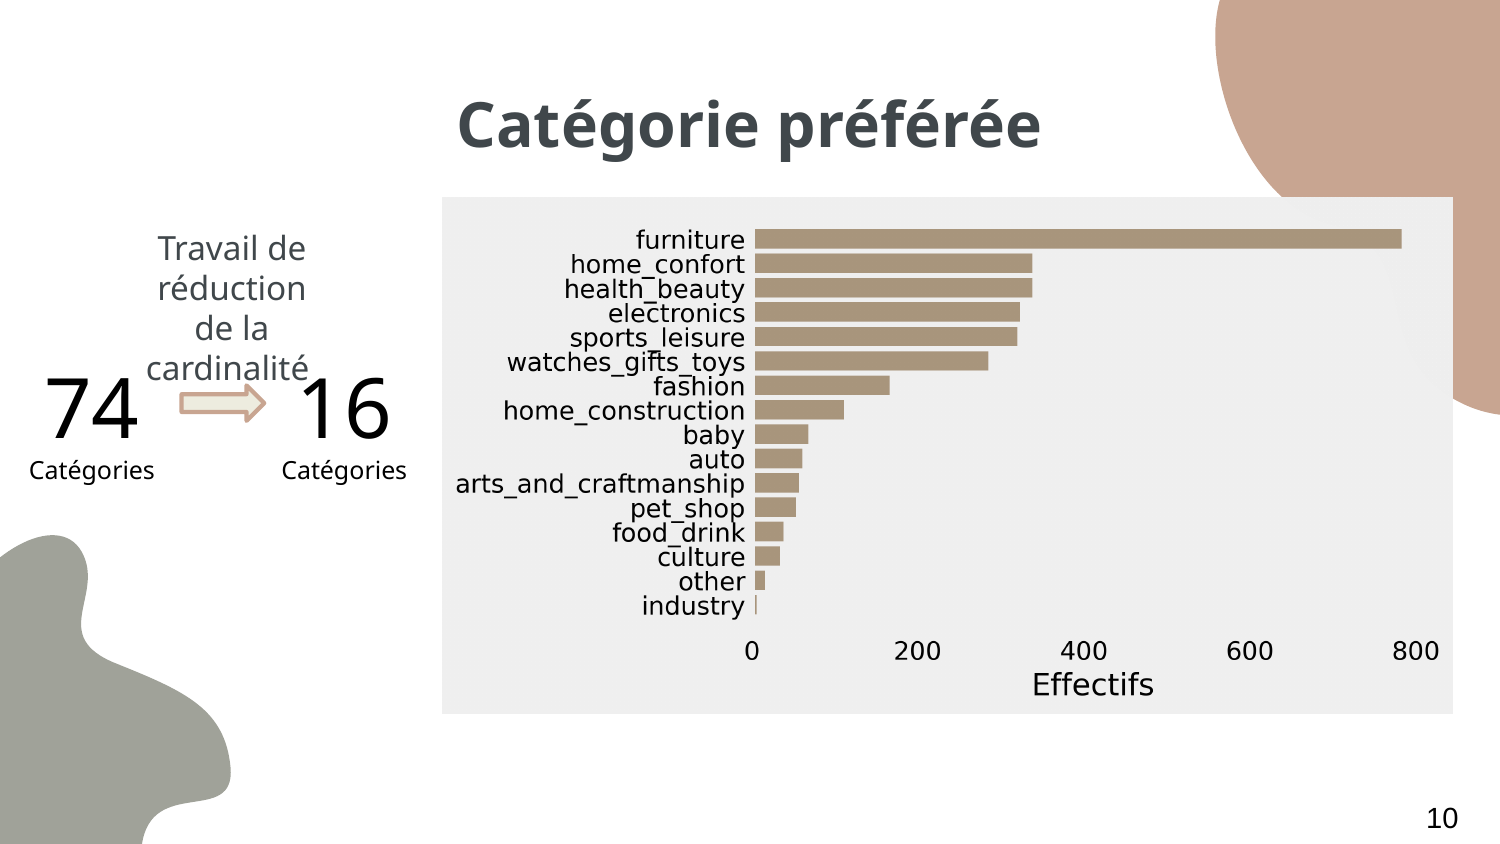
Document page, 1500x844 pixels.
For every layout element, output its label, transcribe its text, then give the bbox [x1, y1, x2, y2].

picture [442, 197, 1453, 714]
text_box 16 Catégories [244, 347, 437, 493]
text_box [179, 392, 244, 415]
text_box Travail de réduction de la cardinalité [119, 219, 345, 392]
text_box 74 Catégories [0, 347, 192, 493]
text_box 10 [1411, 791, 1483, 842]
title Catégorie préférée [116, 85, 1383, 175]
